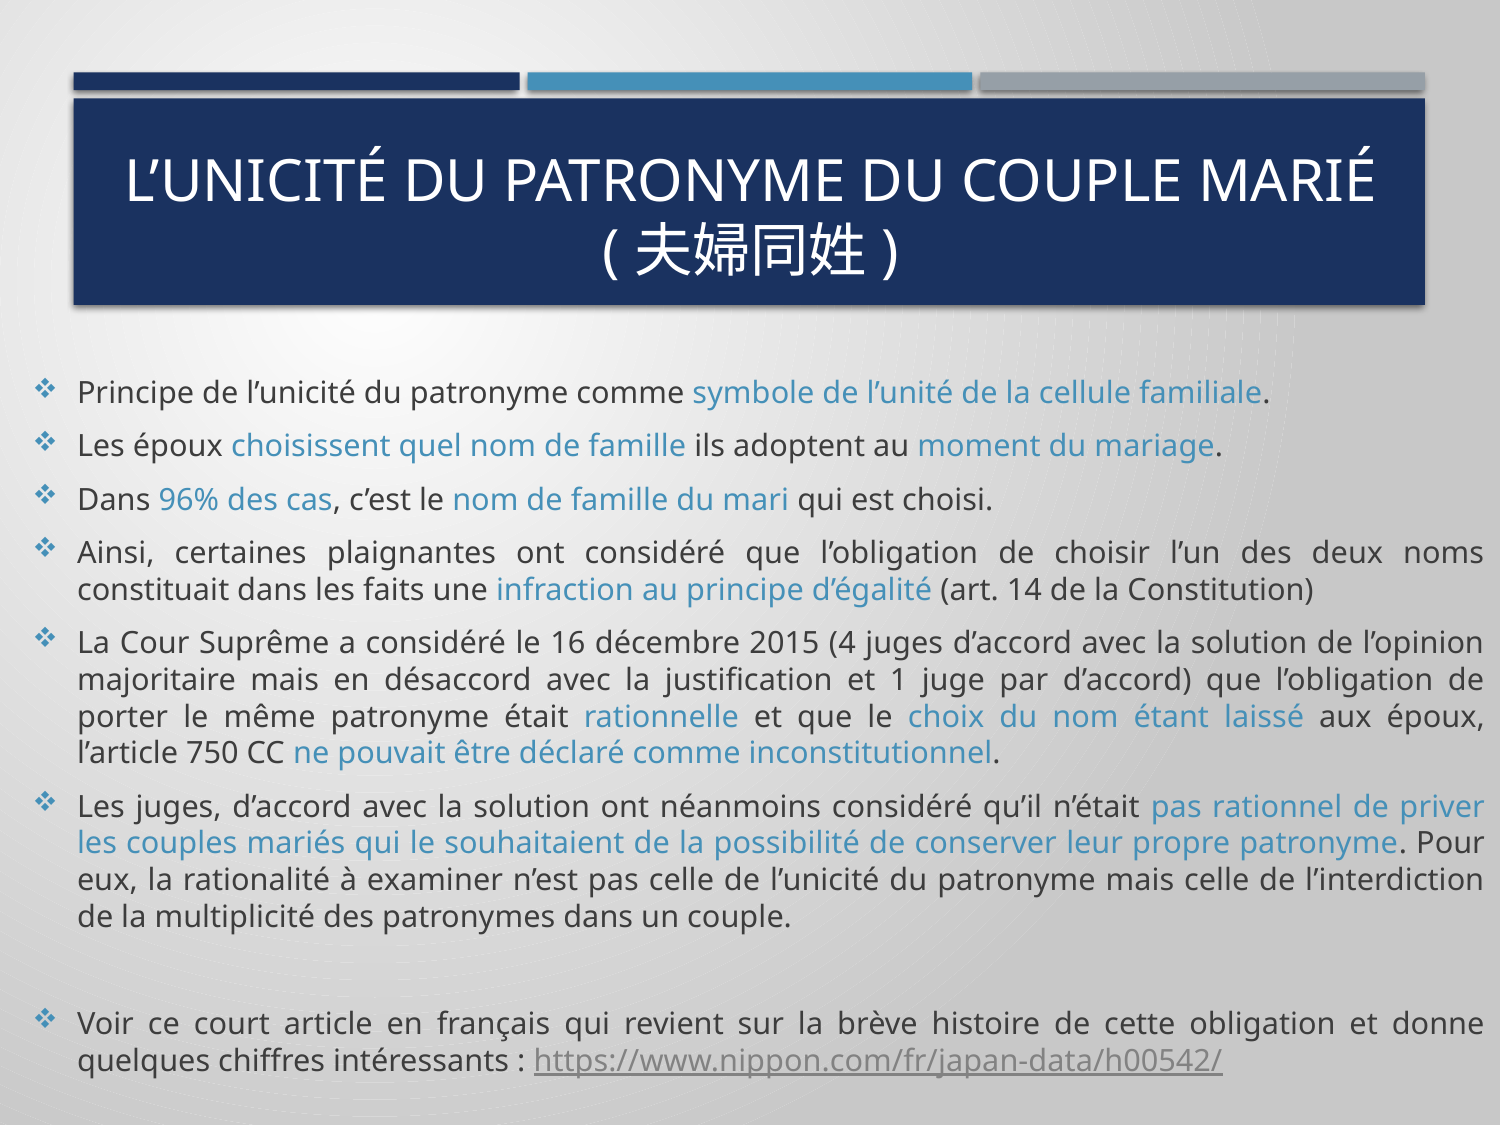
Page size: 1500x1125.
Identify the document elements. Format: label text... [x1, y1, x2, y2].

title L’unicité du patronyme du couple marié (夫婦同姓) [95, 112, 1406, 291]
list Principe de l’unicité du patronyme comme symbole de l’unité de la cellule familiale. Les époux choisissent quel nom de famille ils adoptent au moment du mariage. Dans 96% des cas, c’est le nom de famille du mari qui est choisi. Ainsi, certaines plaignantes ont considéré que l’obligation de choisir l’un des deux noms constituait dans les faits une infraction au principe d’égalité (art. 14 de la Constitution) La Cour Suprême a considéré le 16 décembre 2015 (4 juges d’accord avec la solution de l’opinion majoritaire mais en désaccord avec la justification et 1 juge par d’accord) que l’obligation de porter le même patronyme était rationnelle et que le choix du nom étant laissé aux époux, l’article 750 CC ne pouvait être déclaré comme inconstitutionnel. Les juges, d’accord avec la solution ont néanmoins considéré qu’il n’était pas rationnel de priver les couples mariés qui le souhaitaient de la possibilité de conserver leur propre patronyme. Pour eux, la rationalité à examiner n’est pas celle de l’unicité du patronyme mais celle de l’interdiction de la multiplicité des patronymes dans un couple. Voir ce court article en français qui revient sur la brève histoire de cette obligation et donne quelques chiffres intéressants : https://www.nippon.com/fr/japan-data/h00542/ [17, 365, 1500, 1106]
